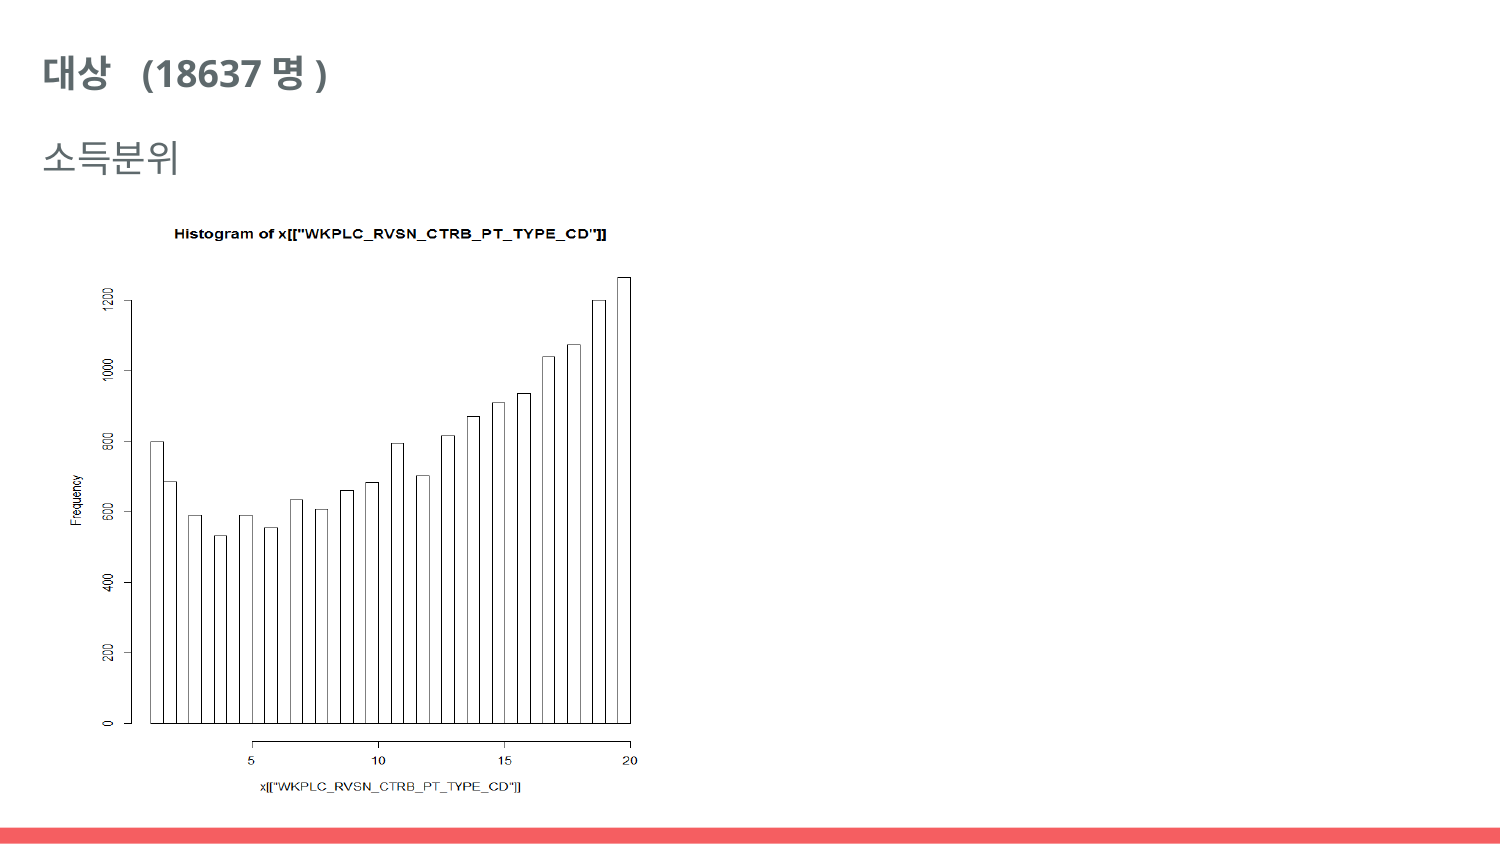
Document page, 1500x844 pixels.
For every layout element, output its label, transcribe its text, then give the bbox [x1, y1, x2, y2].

picture [65, 206, 1036, 806]
text_box 대상 (18637명) 소득분위 [27, 27, 1426, 793]
